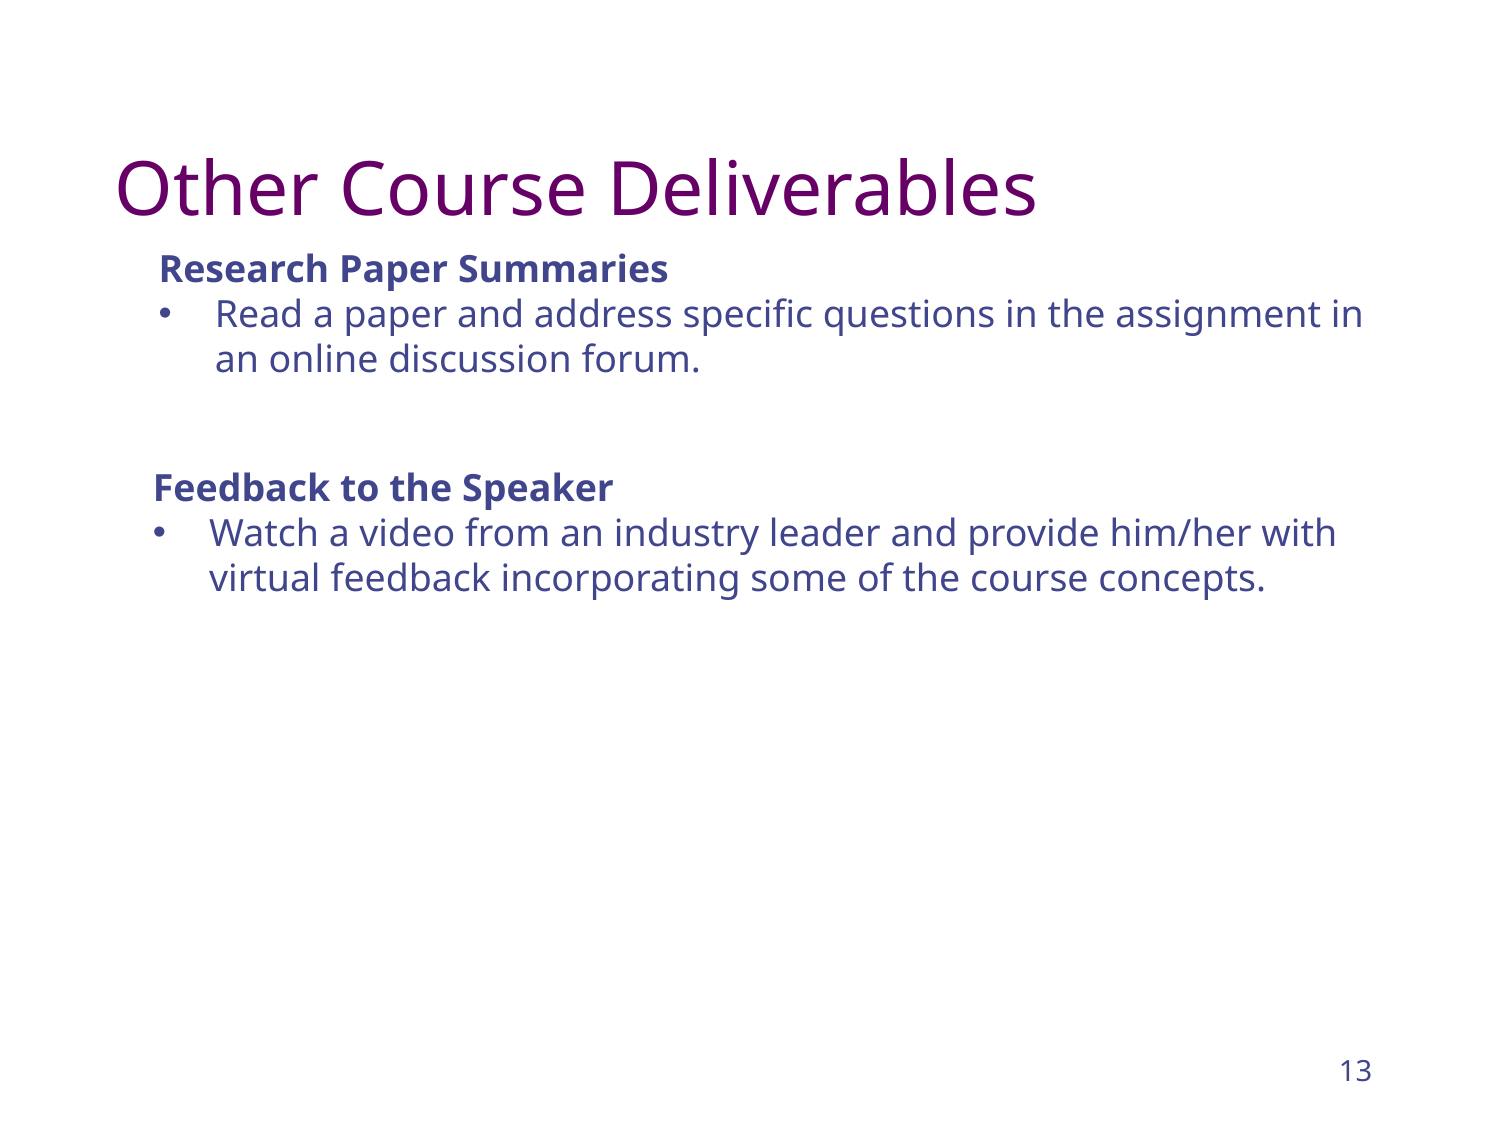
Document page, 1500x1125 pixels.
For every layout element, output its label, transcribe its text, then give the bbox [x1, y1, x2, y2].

text_box Research Paper Summaries Read a paper and address specific questions in the assignment in an online discussion forum. [143, 237, 1413, 388]
title Other Course Deliverables [99, 50, 1475, 238]
slide_number 13 [1074, 1025, 1388, 1100]
text_box Feedback to the Speaker Watch a video from an industry leader and provide him/her with virtual feedback incorporating some of the course concepts. [138, 456, 1407, 607]
